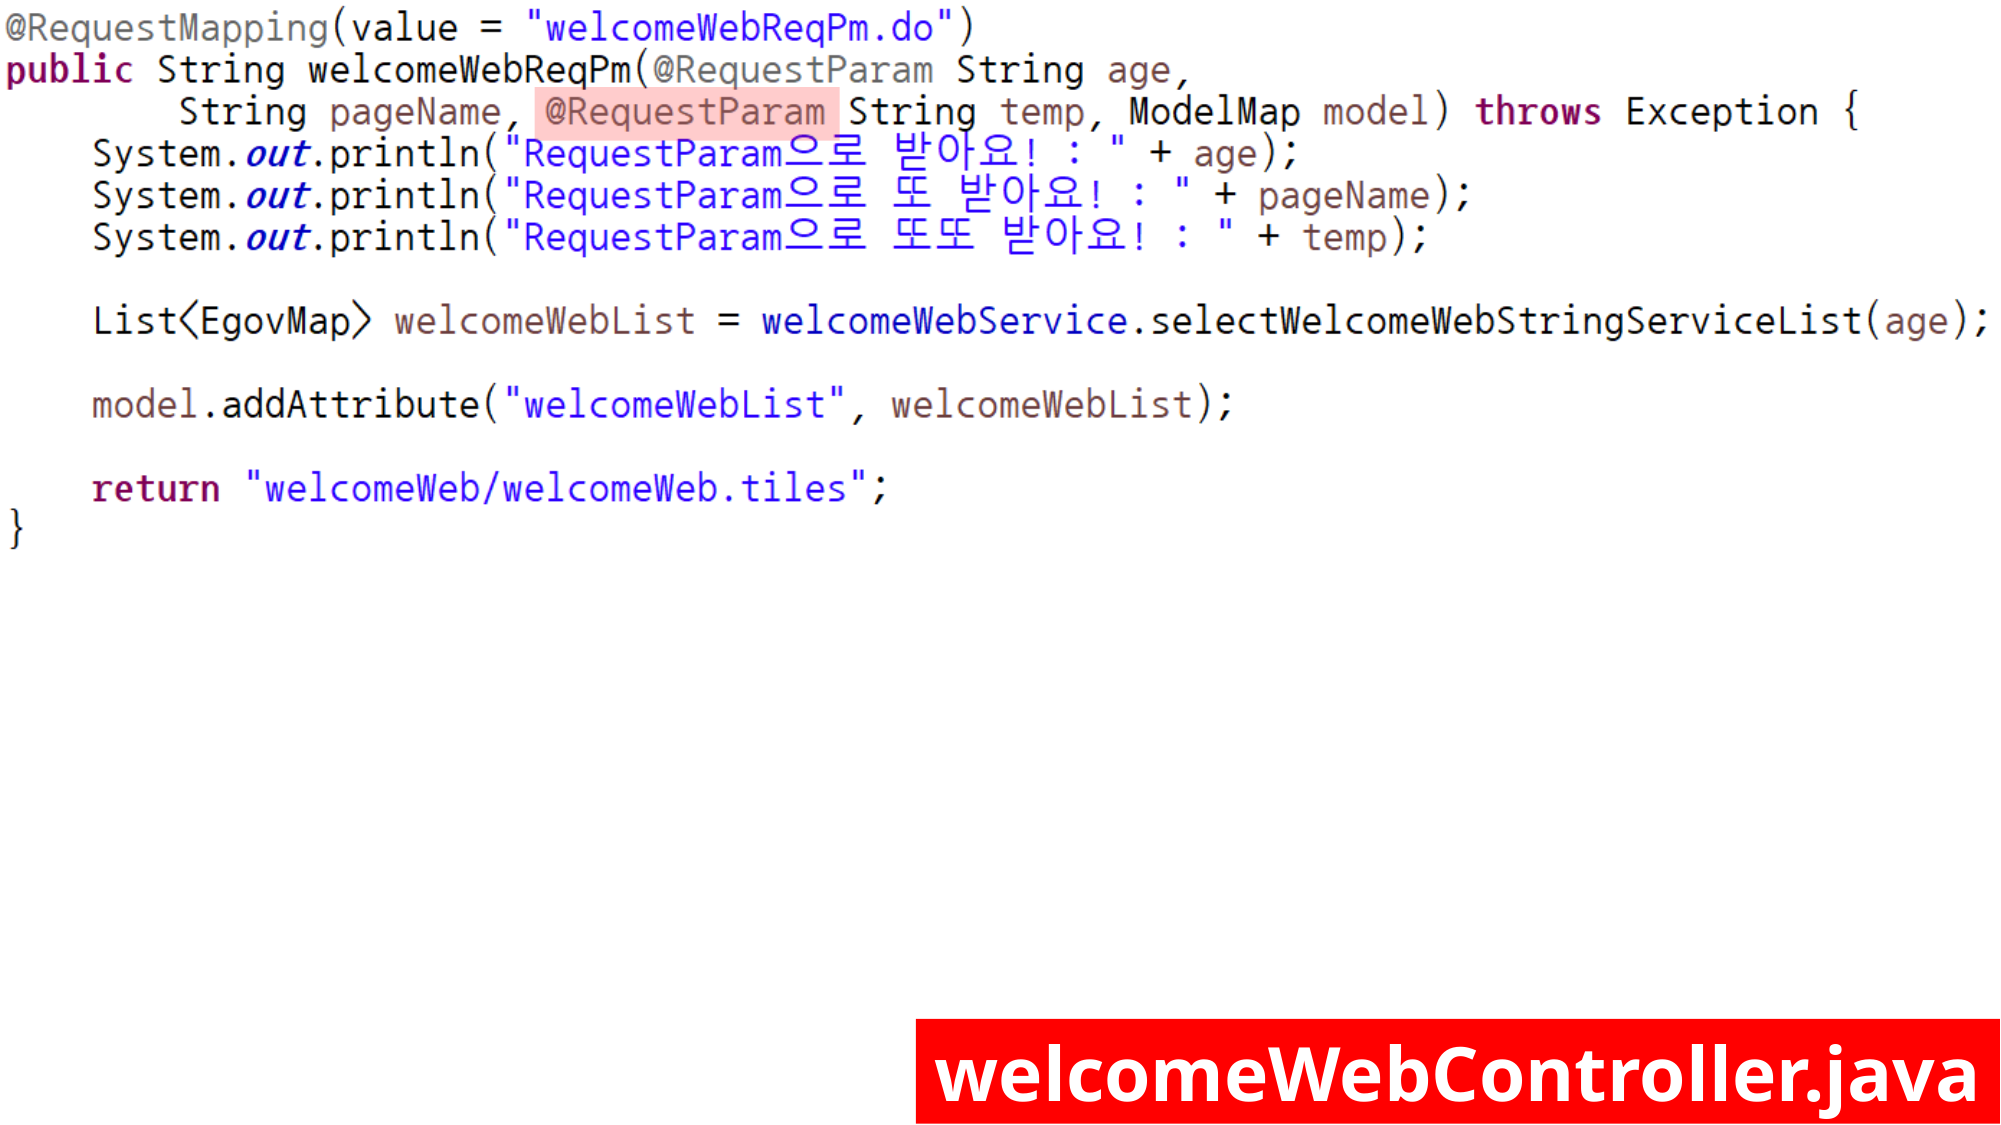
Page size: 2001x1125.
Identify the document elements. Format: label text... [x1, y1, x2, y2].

text_box welcomeWebController.java [915, 1018, 2000, 1124]
picture [0, 0, 2000, 555]
